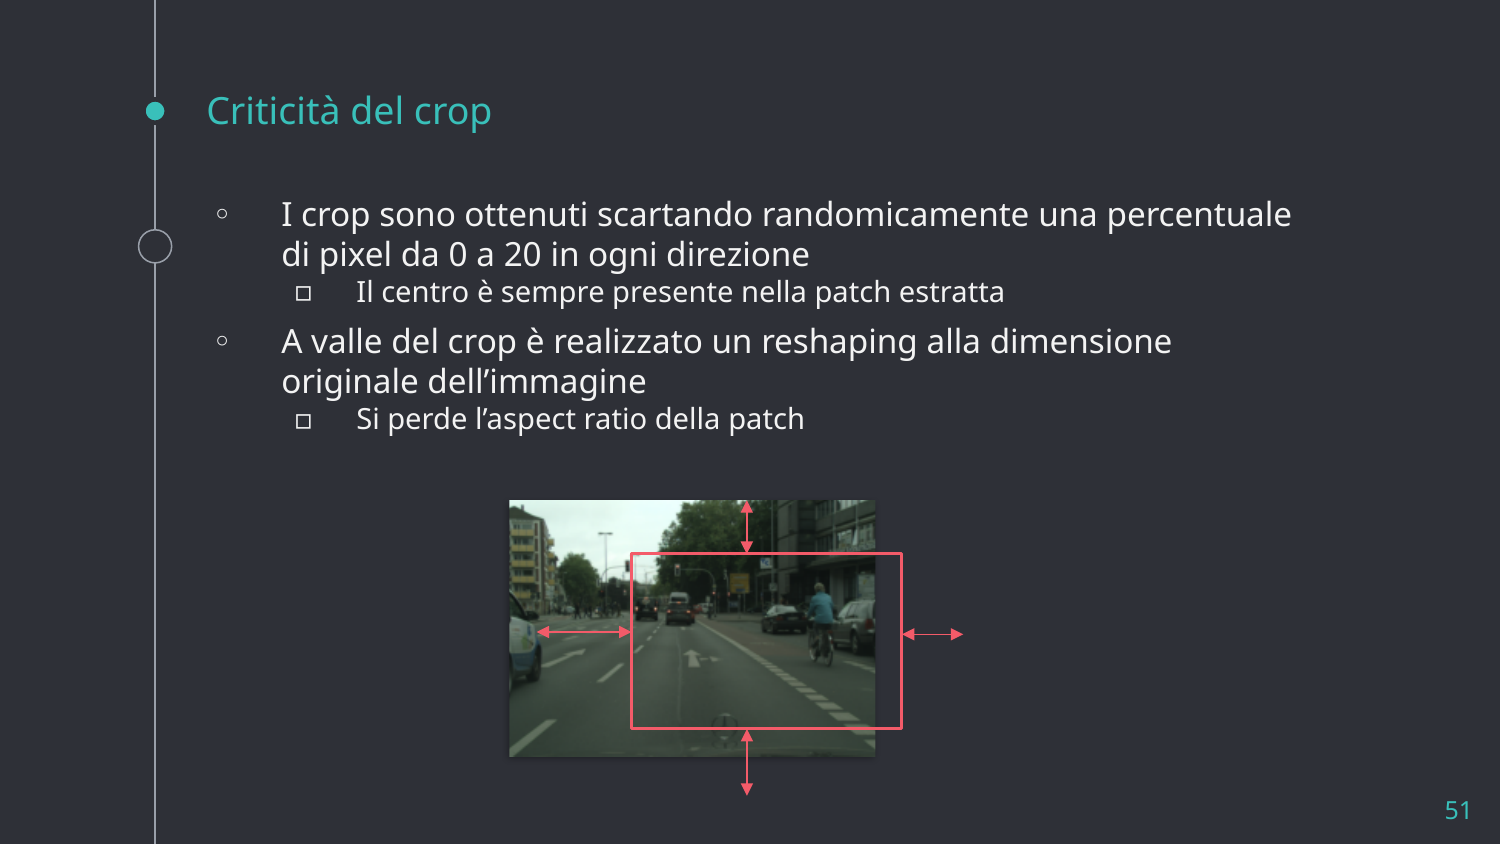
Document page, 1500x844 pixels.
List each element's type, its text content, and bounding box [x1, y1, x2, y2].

slide_number 51 [1398, 779, 1489, 832]
list I crop sono ottenuti scartando randomicamente una percentuale di pixel da 0 a 20 in ogni direzione Il centro è sempre presente nella patch estratta A valle del crop è realizzato un reshaping alla dimensione originale dell’immagine Si perde l’aspect ratio della patch [191, 178, 1317, 790]
title Criticità del crop [191, 90, 1317, 147]
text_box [354, 499, 1146, 844]
